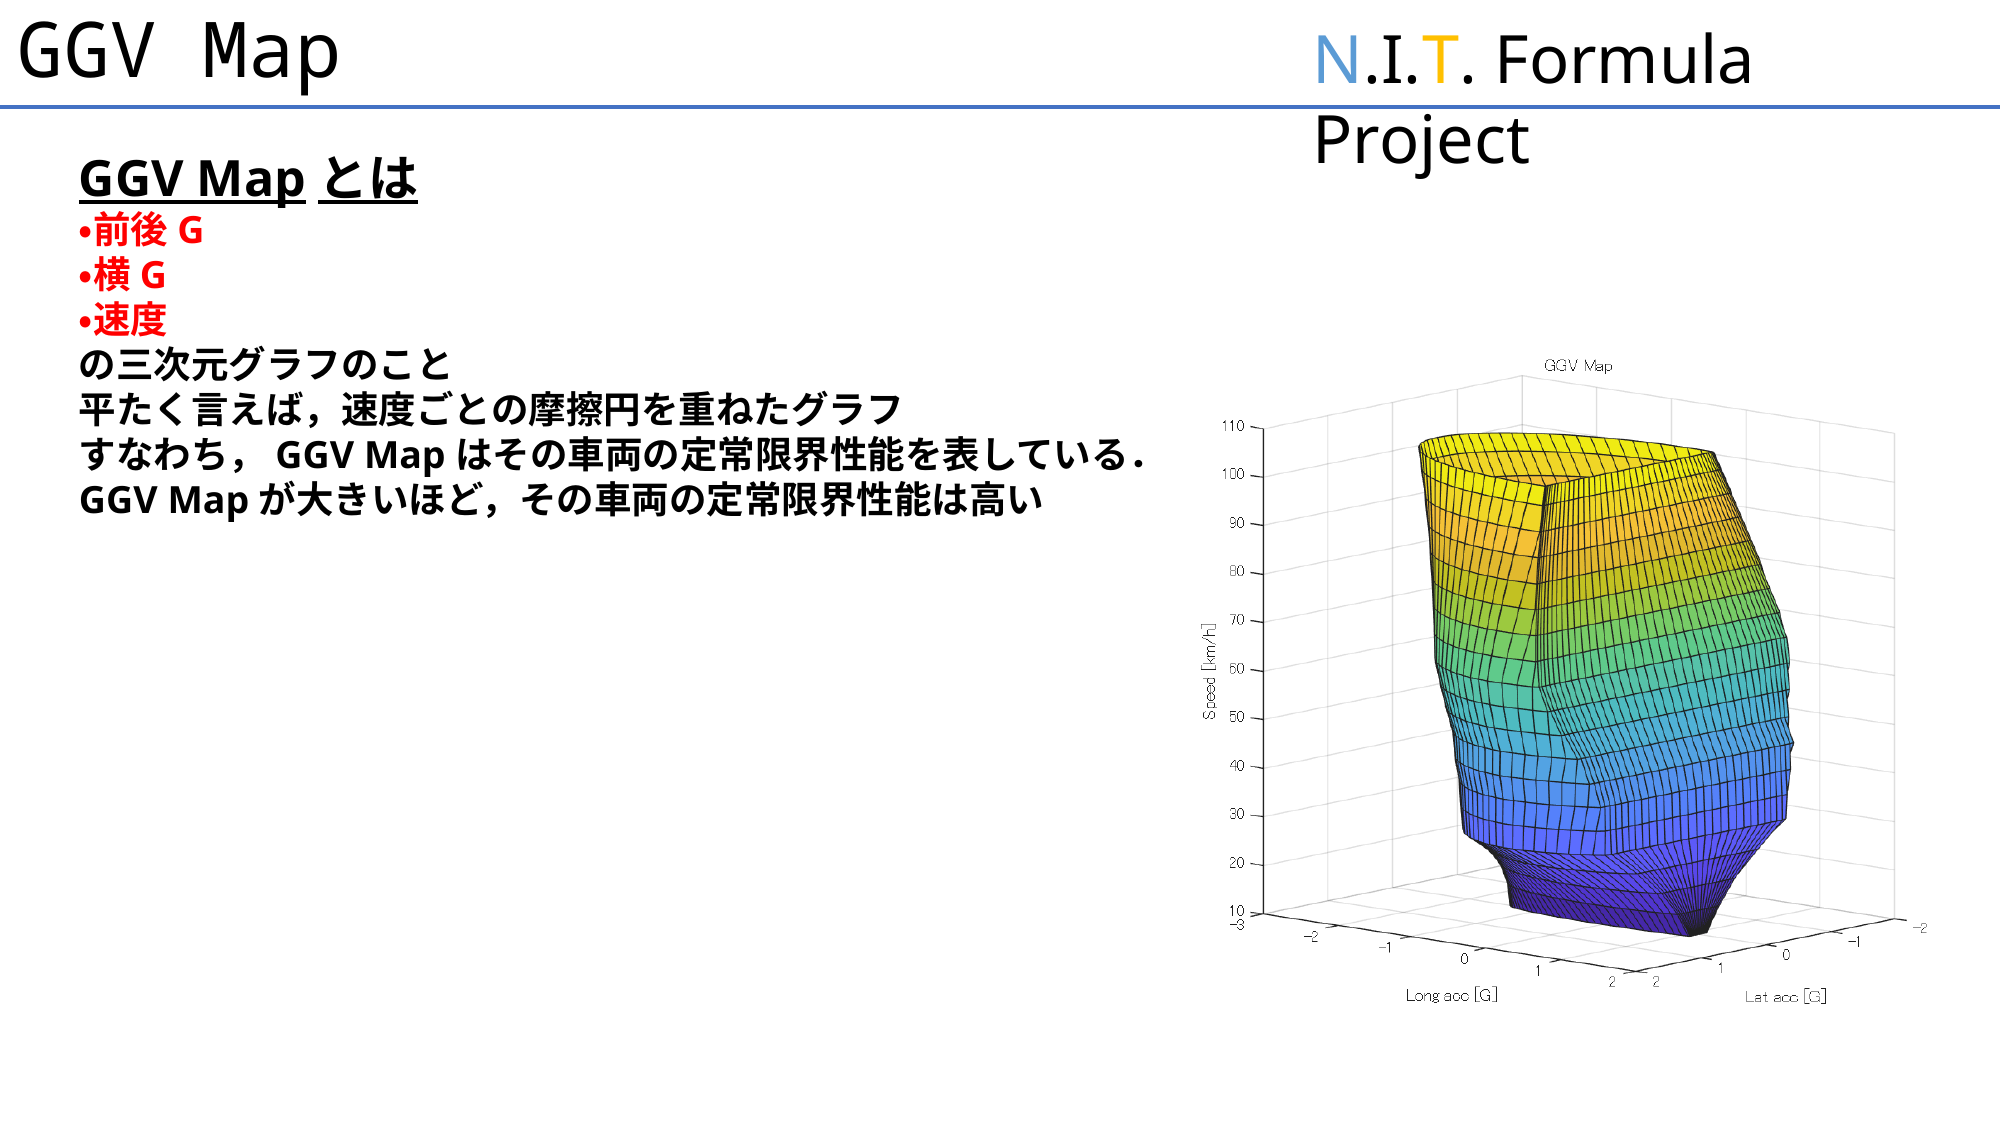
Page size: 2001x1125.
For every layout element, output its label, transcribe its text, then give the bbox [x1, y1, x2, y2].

picture [1167, 345, 1965, 1021]
text_box GGV Mapとは ・前後G ・横G ・速度 の三次元グラフのこと 平たく言えば，速度ごとの摩擦円を重ねたグラフ すなわち，GGV Mapはその車両の定常限界性能を表している． GGV Mapが大きいほど，その車両の定常限界性能は高い [64, 139, 1182, 529]
title GGV Map [2, 2, 1323, 102]
